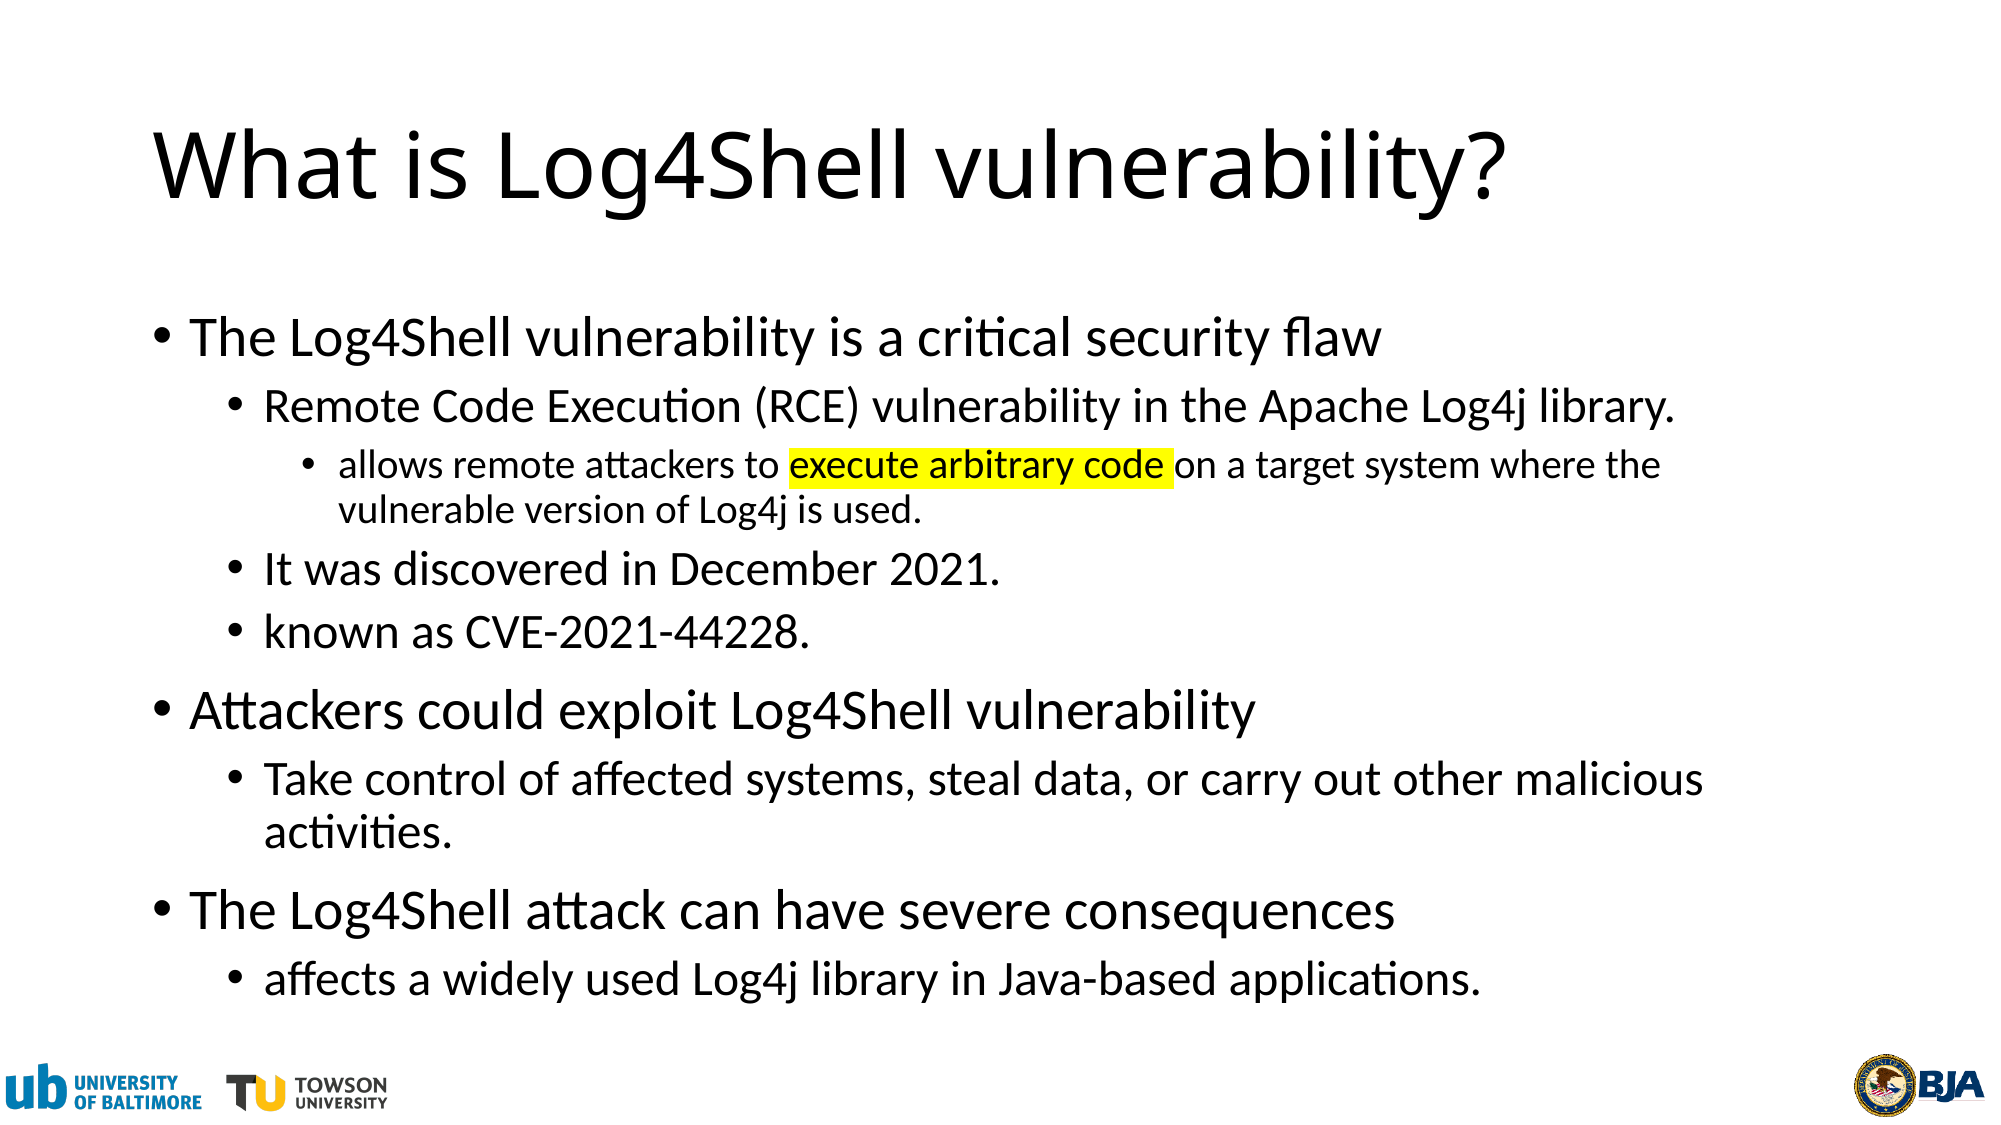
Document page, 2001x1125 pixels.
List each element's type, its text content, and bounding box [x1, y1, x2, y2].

picture [0, 1031, 407, 1125]
list The Log4Shell vulnerability is a critical security flaw Remote Code Execution (RCE) vulnerability in the Apache Log4j library. allows remote attackers to execute arbitrary code on a target system where the vulnerable version of Log4j is used. It was discovered in December 2021. known as CVE-2021-44228. Attackers could exploit Log4Shell vulnerability Take control of affected systems, steal data, or carry out other malicious activities. The Log4Shell attack can have severe consequences affects a widely used Log4j library in Java-based applications. [137, 299, 1863, 1014]
title What is Log4Shell vulnerability? [137, 59, 1863, 278]
picture [1854, 1054, 1986, 1117]
